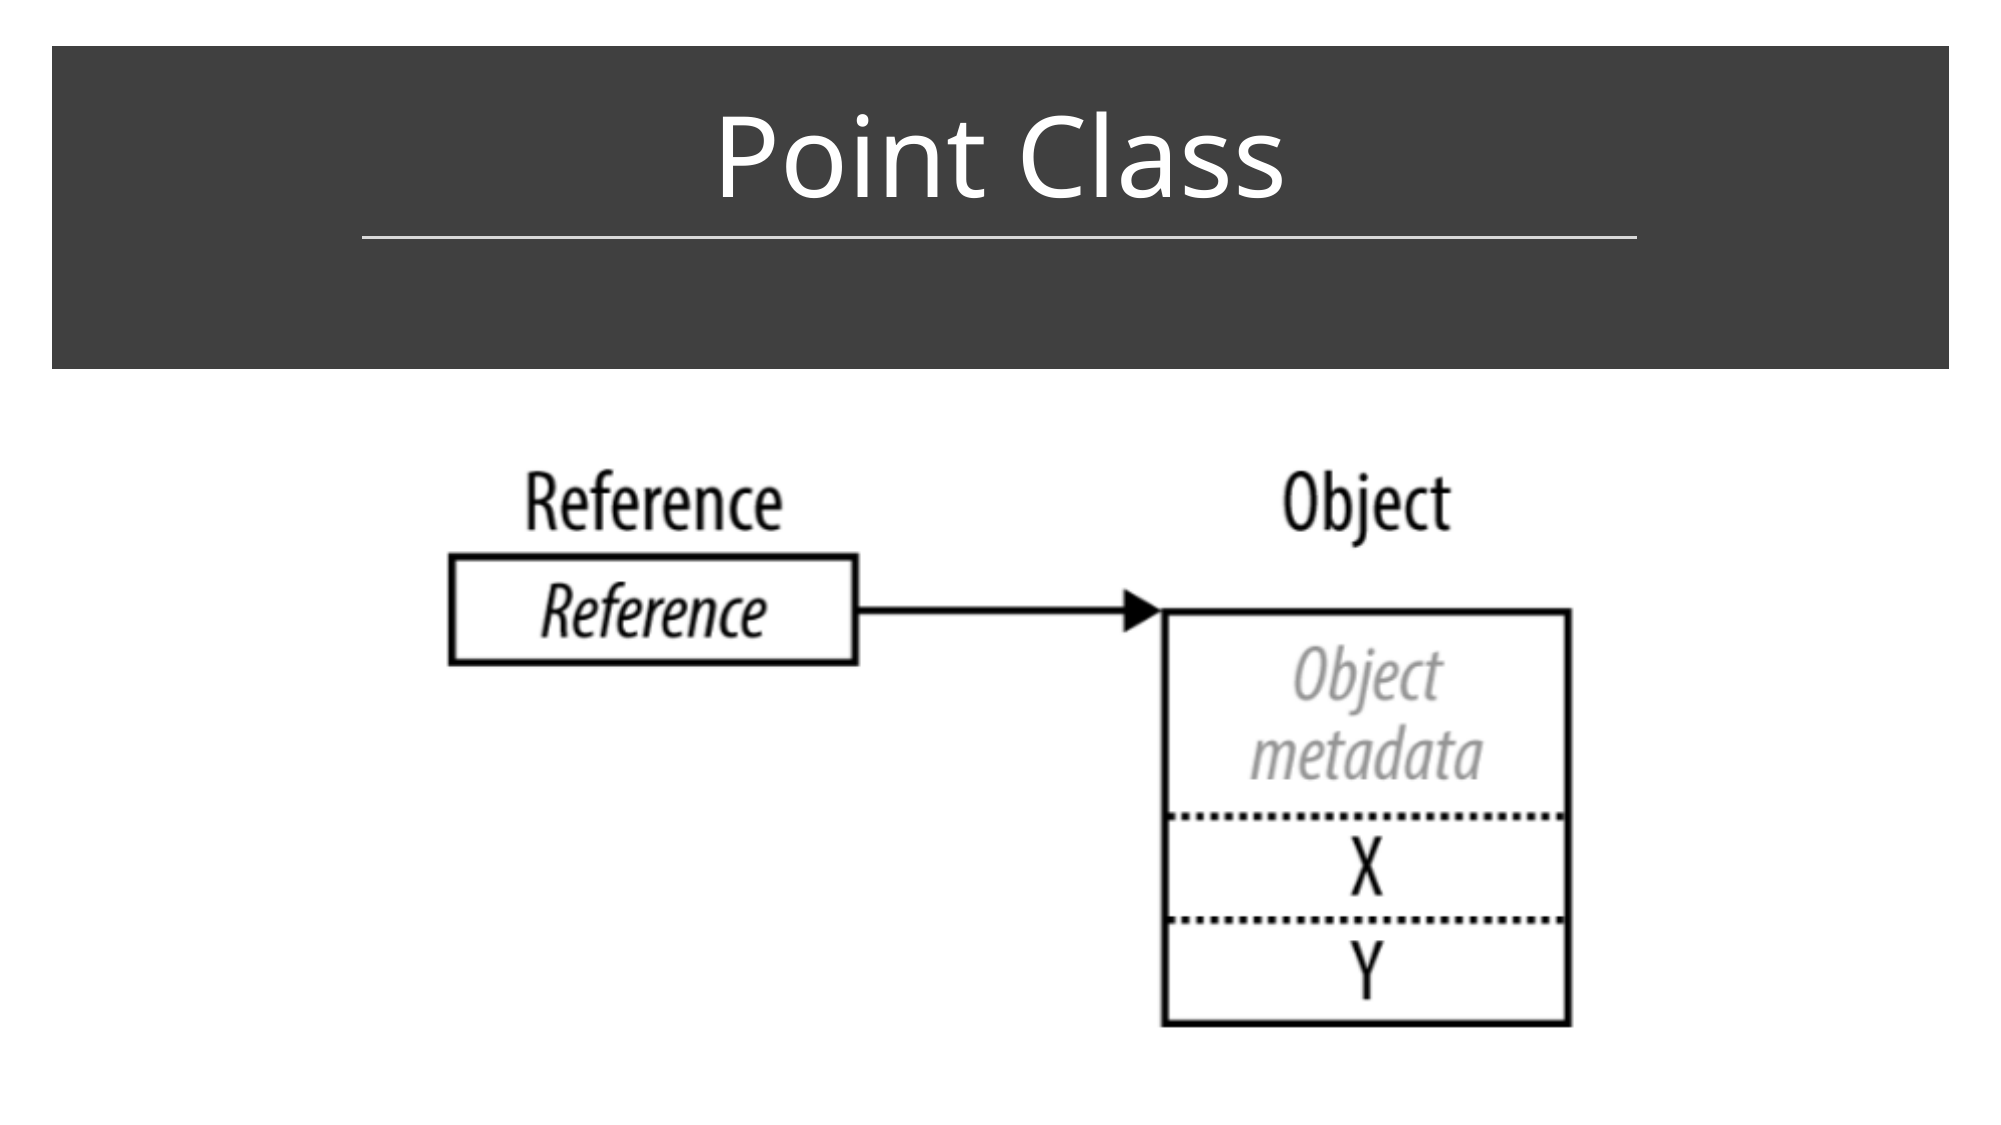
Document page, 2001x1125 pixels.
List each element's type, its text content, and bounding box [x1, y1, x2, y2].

text_box [61, 55, 1939, 360]
title Point Class [86, 76, 1914, 230]
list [391, 411, 1600, 1068]
